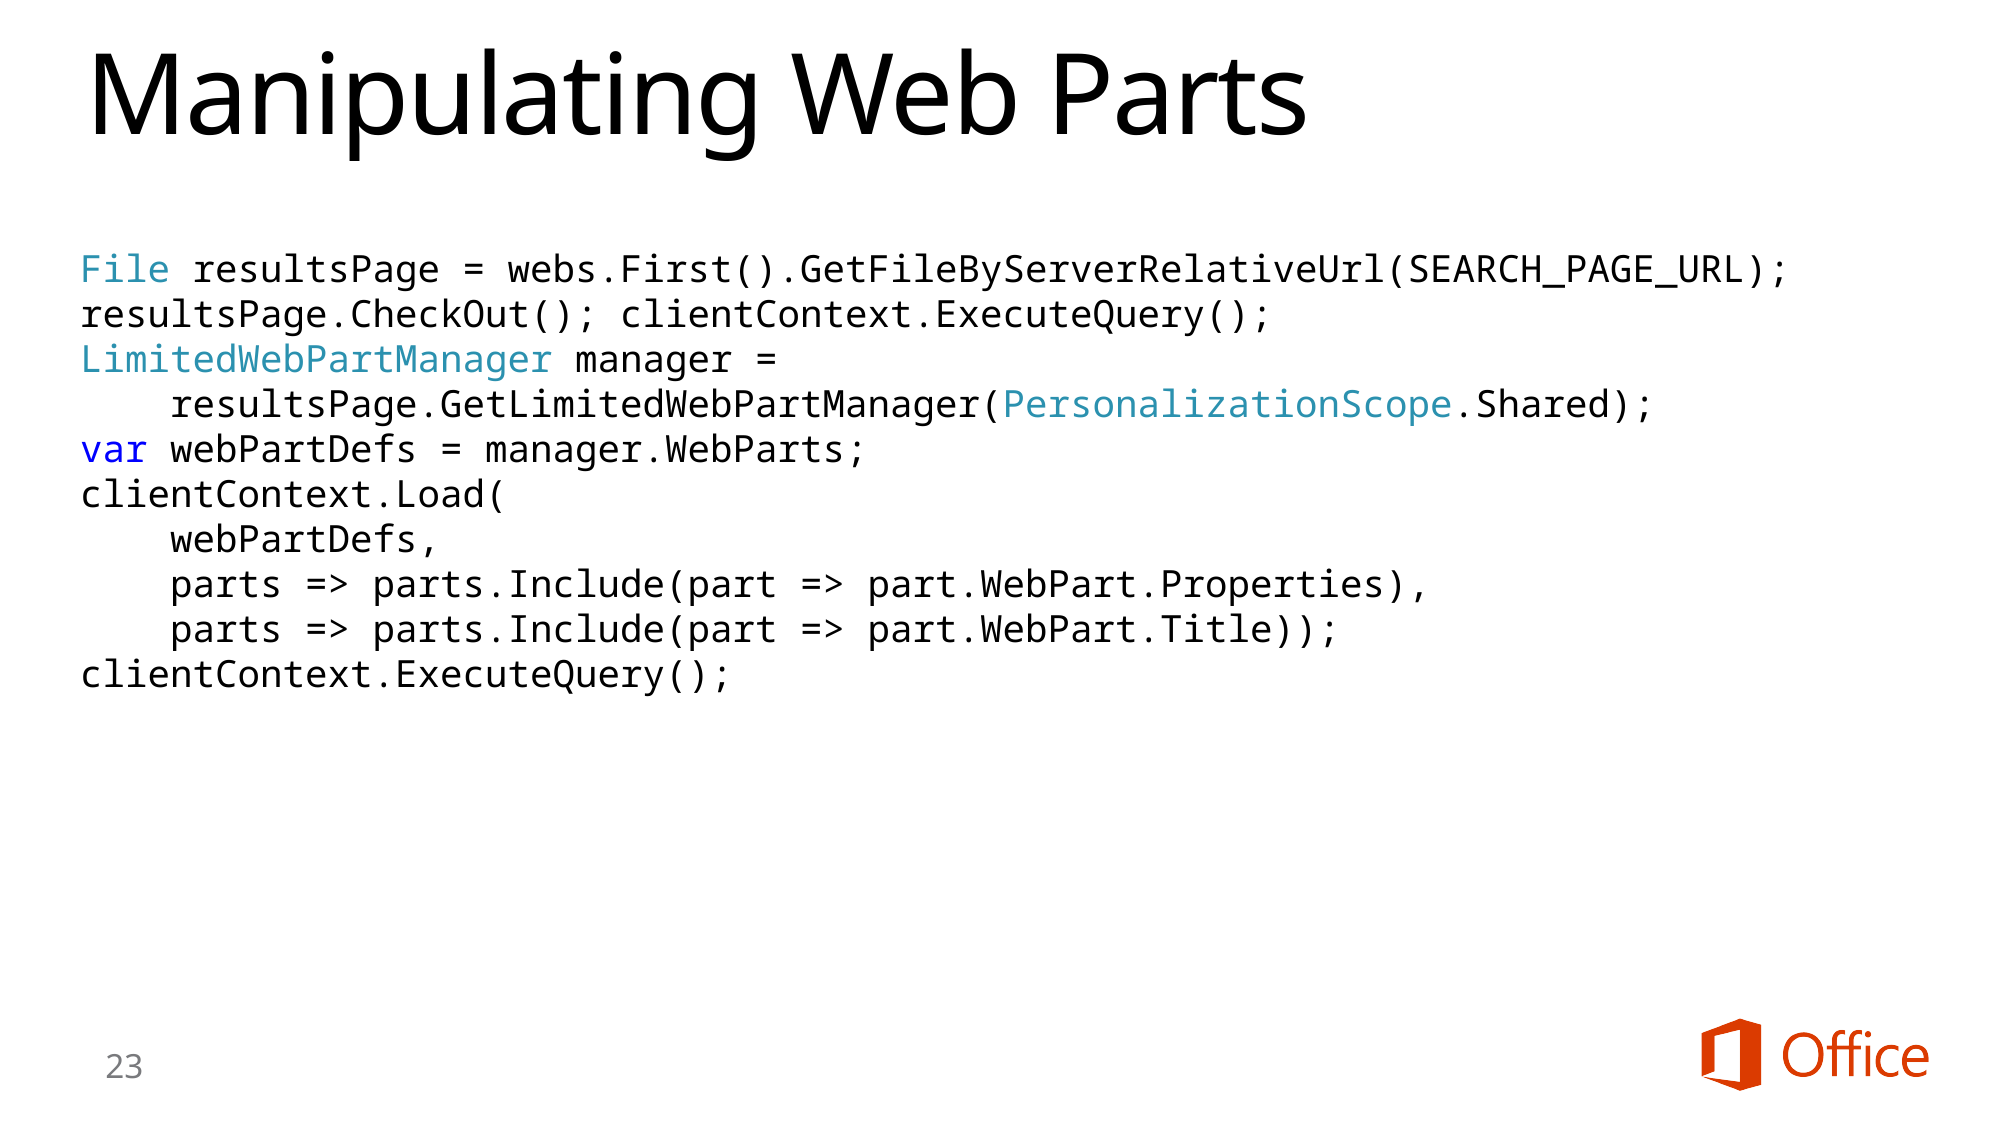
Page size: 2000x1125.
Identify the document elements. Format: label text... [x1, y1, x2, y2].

text_box File resultsPage = webs.First().GetFileByServerRelativeUrl(SEARCH_PAGE_URL); resultsPage.CheckOut(); clientContext.ExecuteQuery(); LimitedWebPartManager manager = resultsPage.GetLimitedWebPartManager(PersonalizationScope.Shared); var webPartDefs = manager.WebParts; clientContext.Load( webPartDefs, parts => parts.Include(part => part.WebPart.Properties), parts => parts.Include(part => part.WebPart.Title)); clientContext.ExecuteQuery(); [65, 237, 1828, 748]
slide_number 23 [85, 1049, 178, 1086]
picture [1670, 987, 1960, 1122]
title Manipulating Web Parts [85, 37, 1914, 161]
